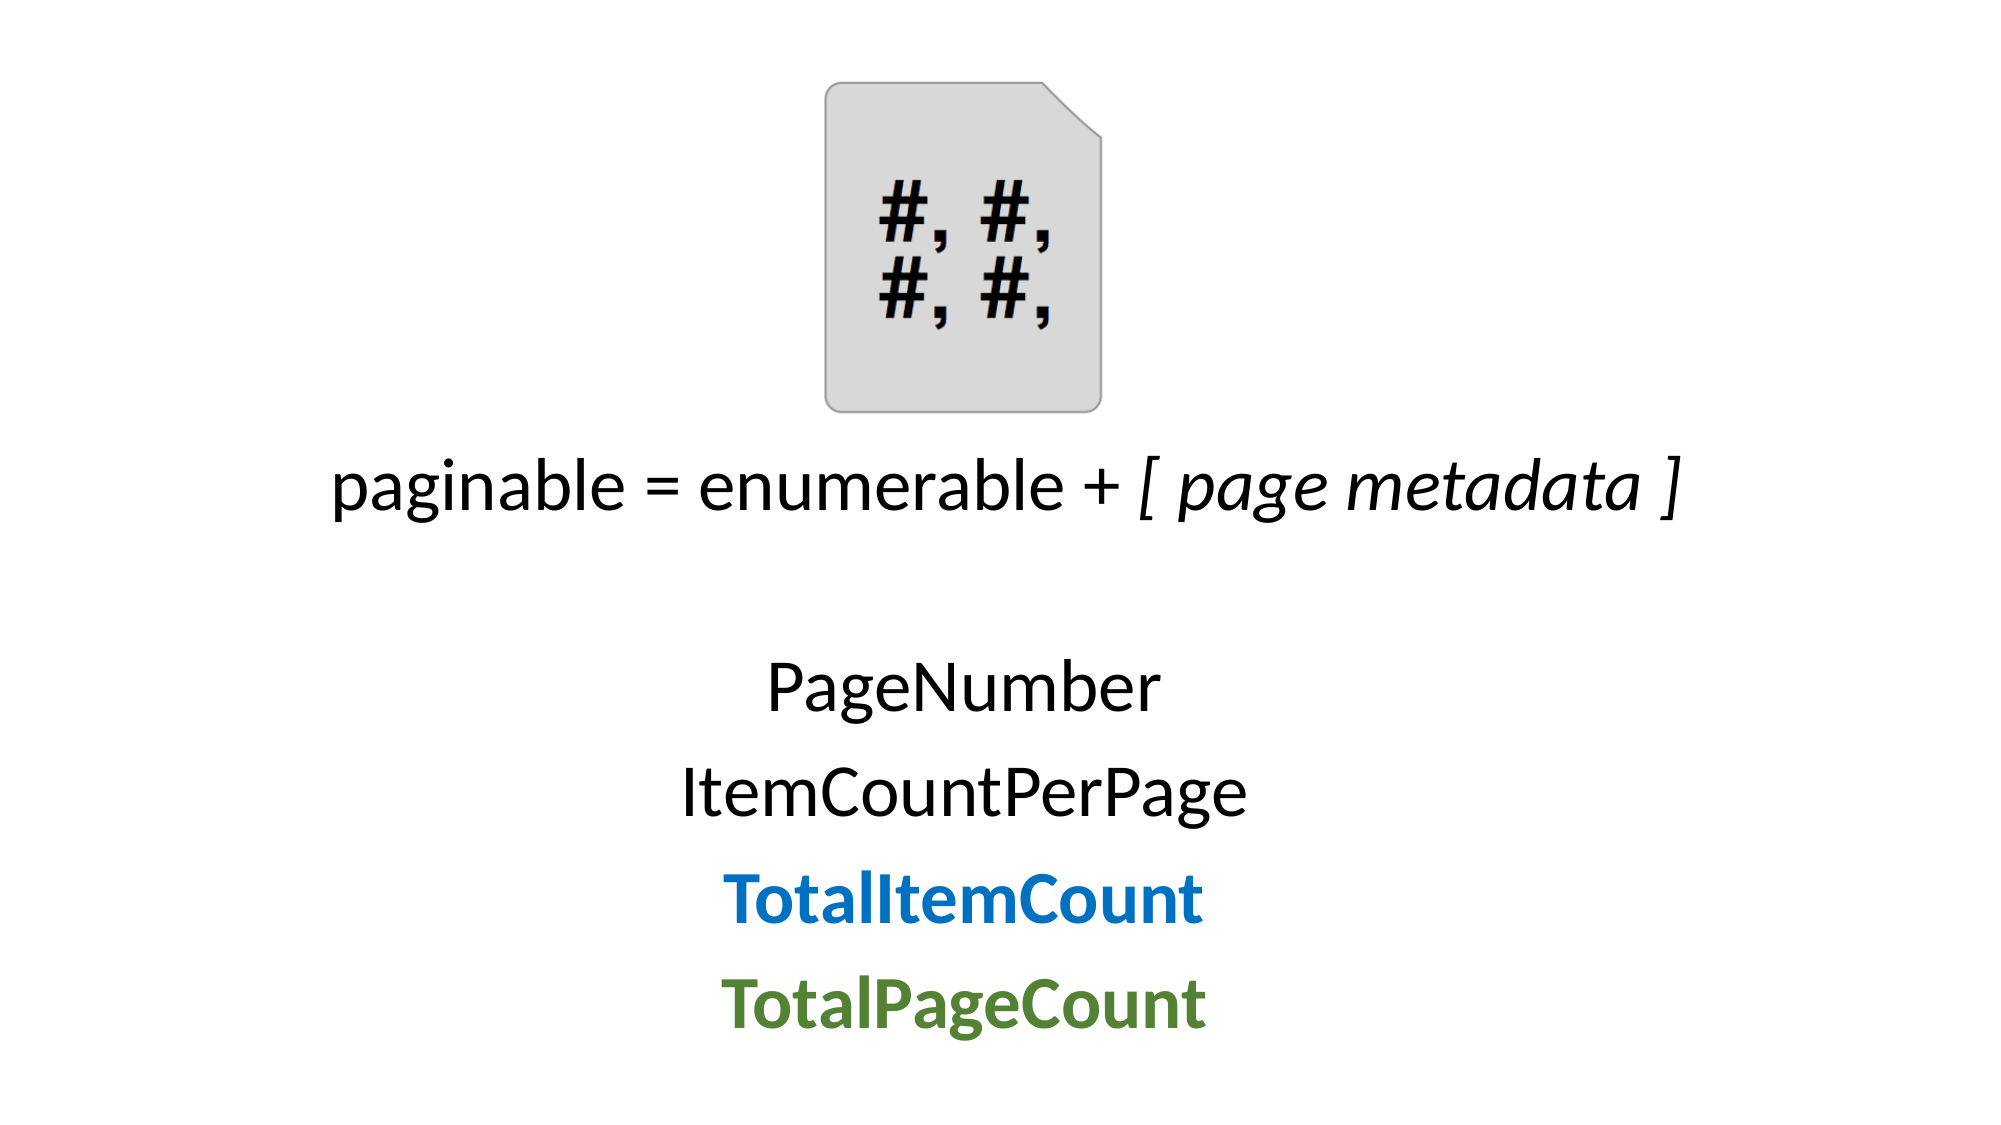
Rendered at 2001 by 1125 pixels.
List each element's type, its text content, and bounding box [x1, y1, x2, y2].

picture [812, 63, 1117, 427]
text_box ItemCountPerPage [554, 734, 1376, 840]
text_box paginable = enumerable + [ page metadata ] [95, 428, 1917, 534]
text_box PageNumber [554, 628, 1376, 734]
text_box TotalItemCount [554, 840, 1376, 946]
text_box TotalPageCount [554, 946, 1376, 1052]
